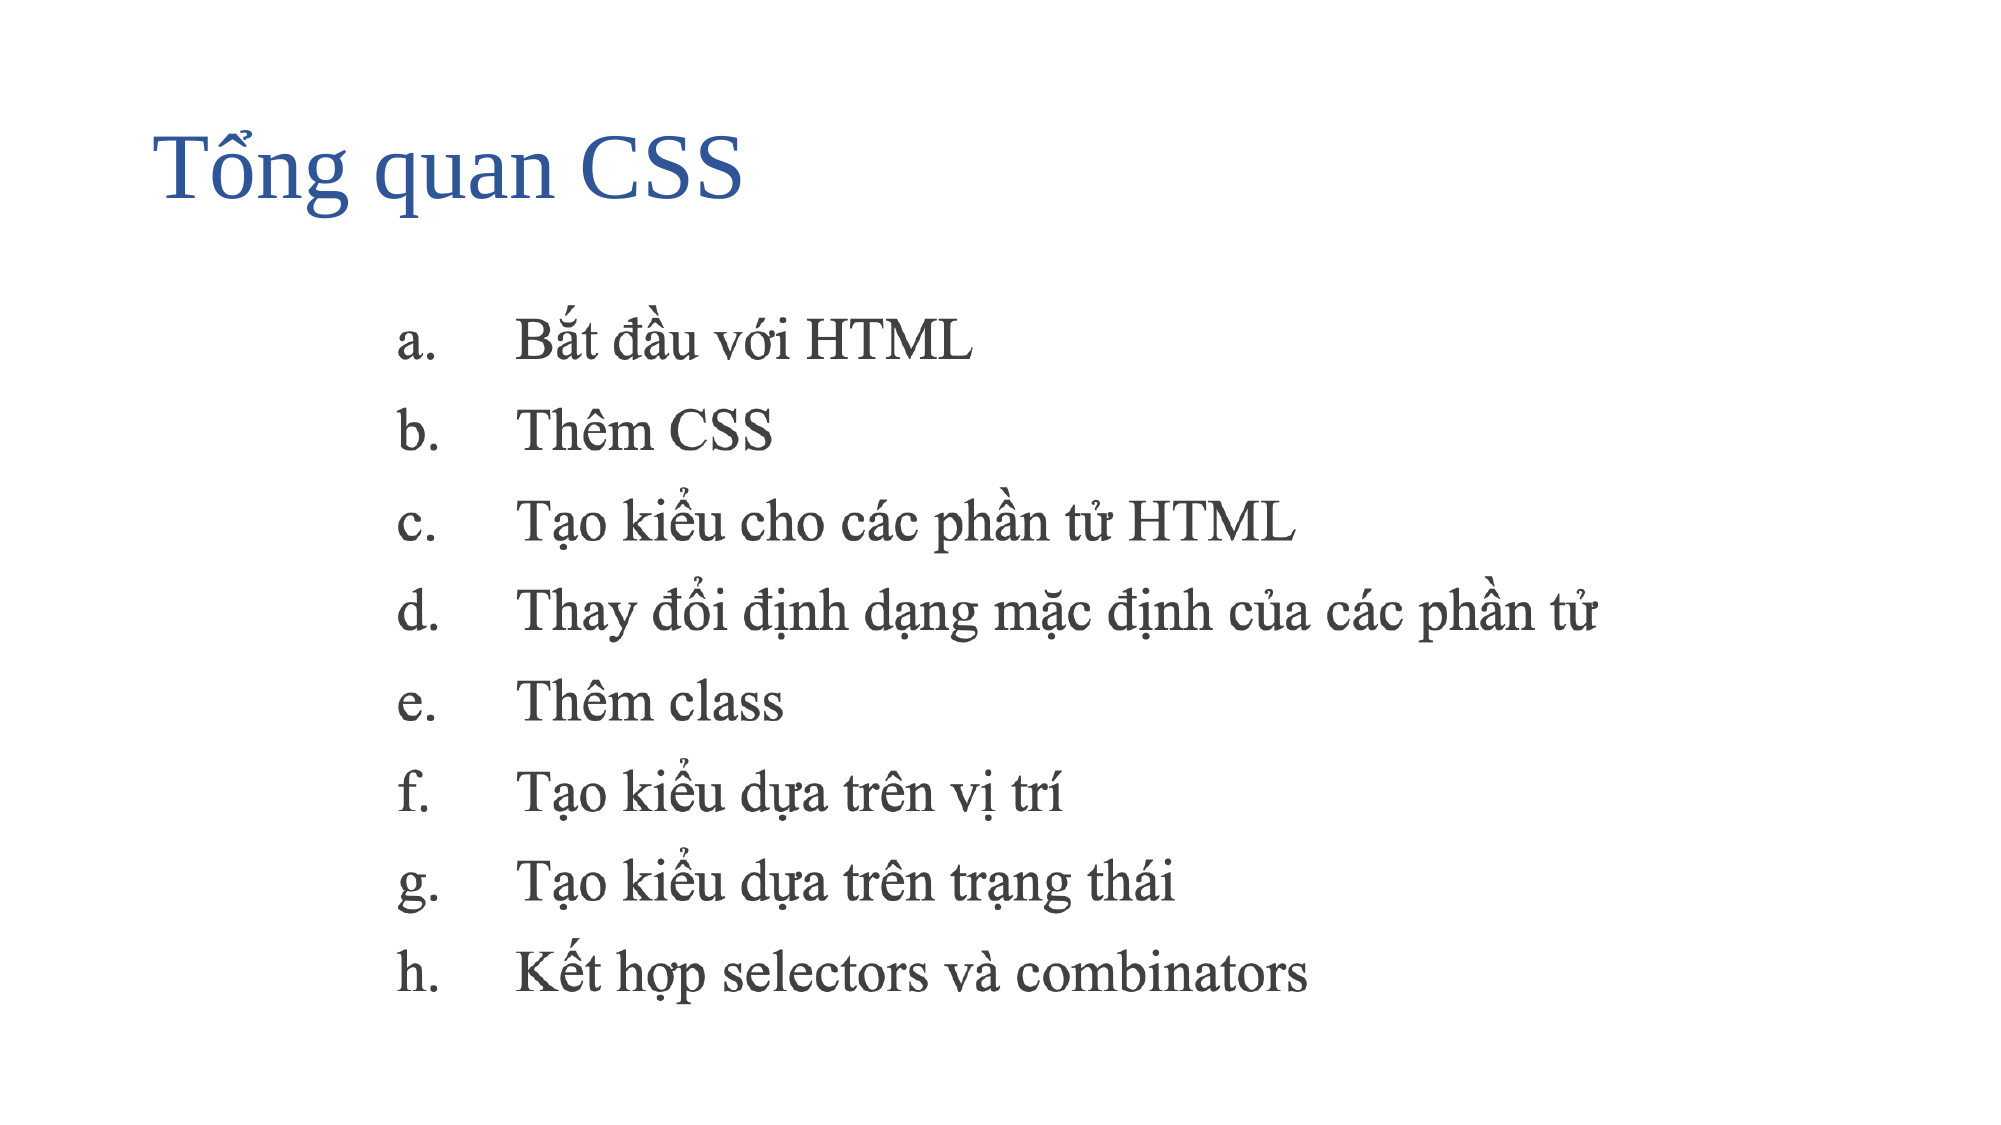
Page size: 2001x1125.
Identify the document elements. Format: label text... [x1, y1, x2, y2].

title Tổng quan CSS [137, 59, 1863, 278]
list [365, 299, 1635, 1014]
